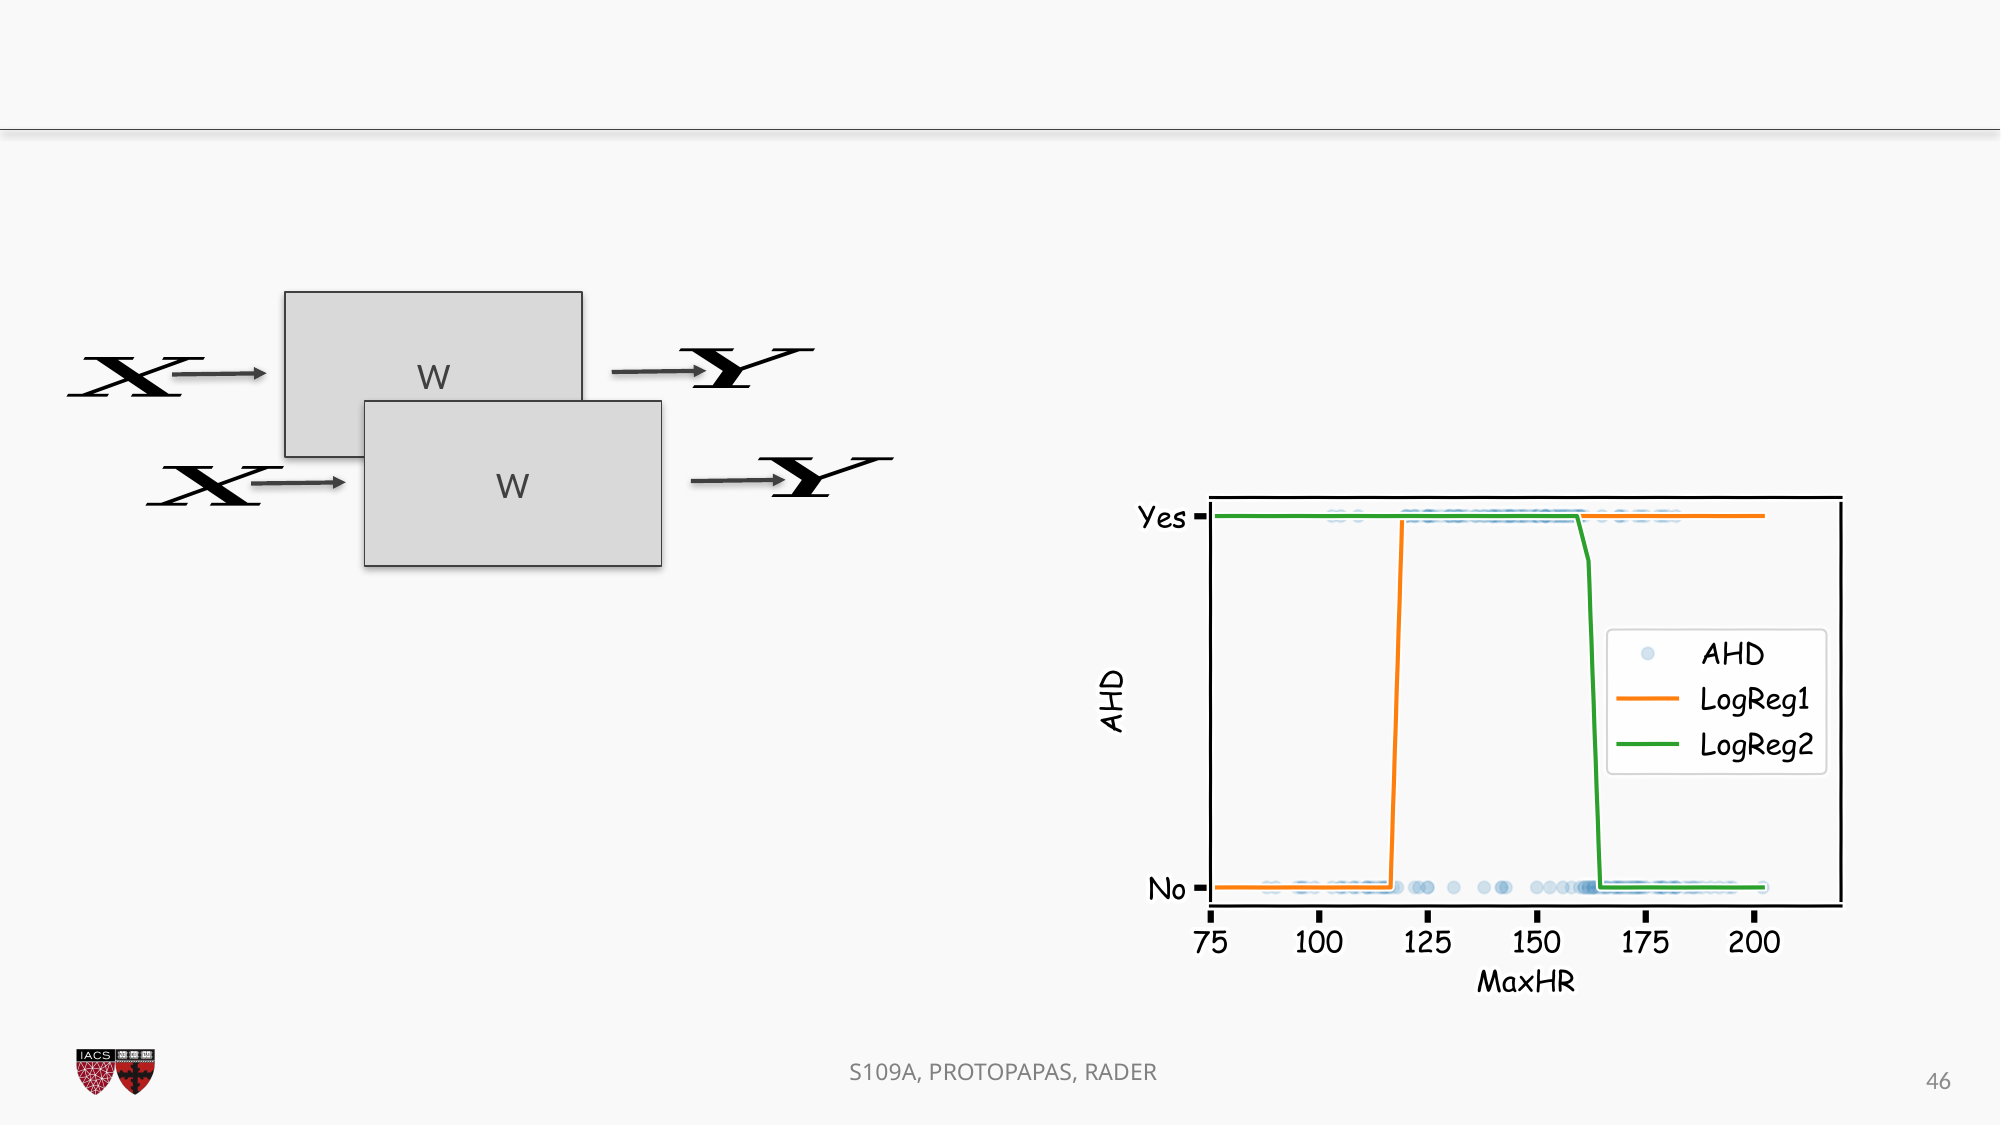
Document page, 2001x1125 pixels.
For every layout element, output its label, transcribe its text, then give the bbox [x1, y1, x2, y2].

slide_number 46 [1500, 1050, 1967, 1110]
picture [75, 1049, 155, 1095]
picture [1066, 425, 1967, 1026]
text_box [136, 400, 908, 567]
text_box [57, 291, 829, 458]
